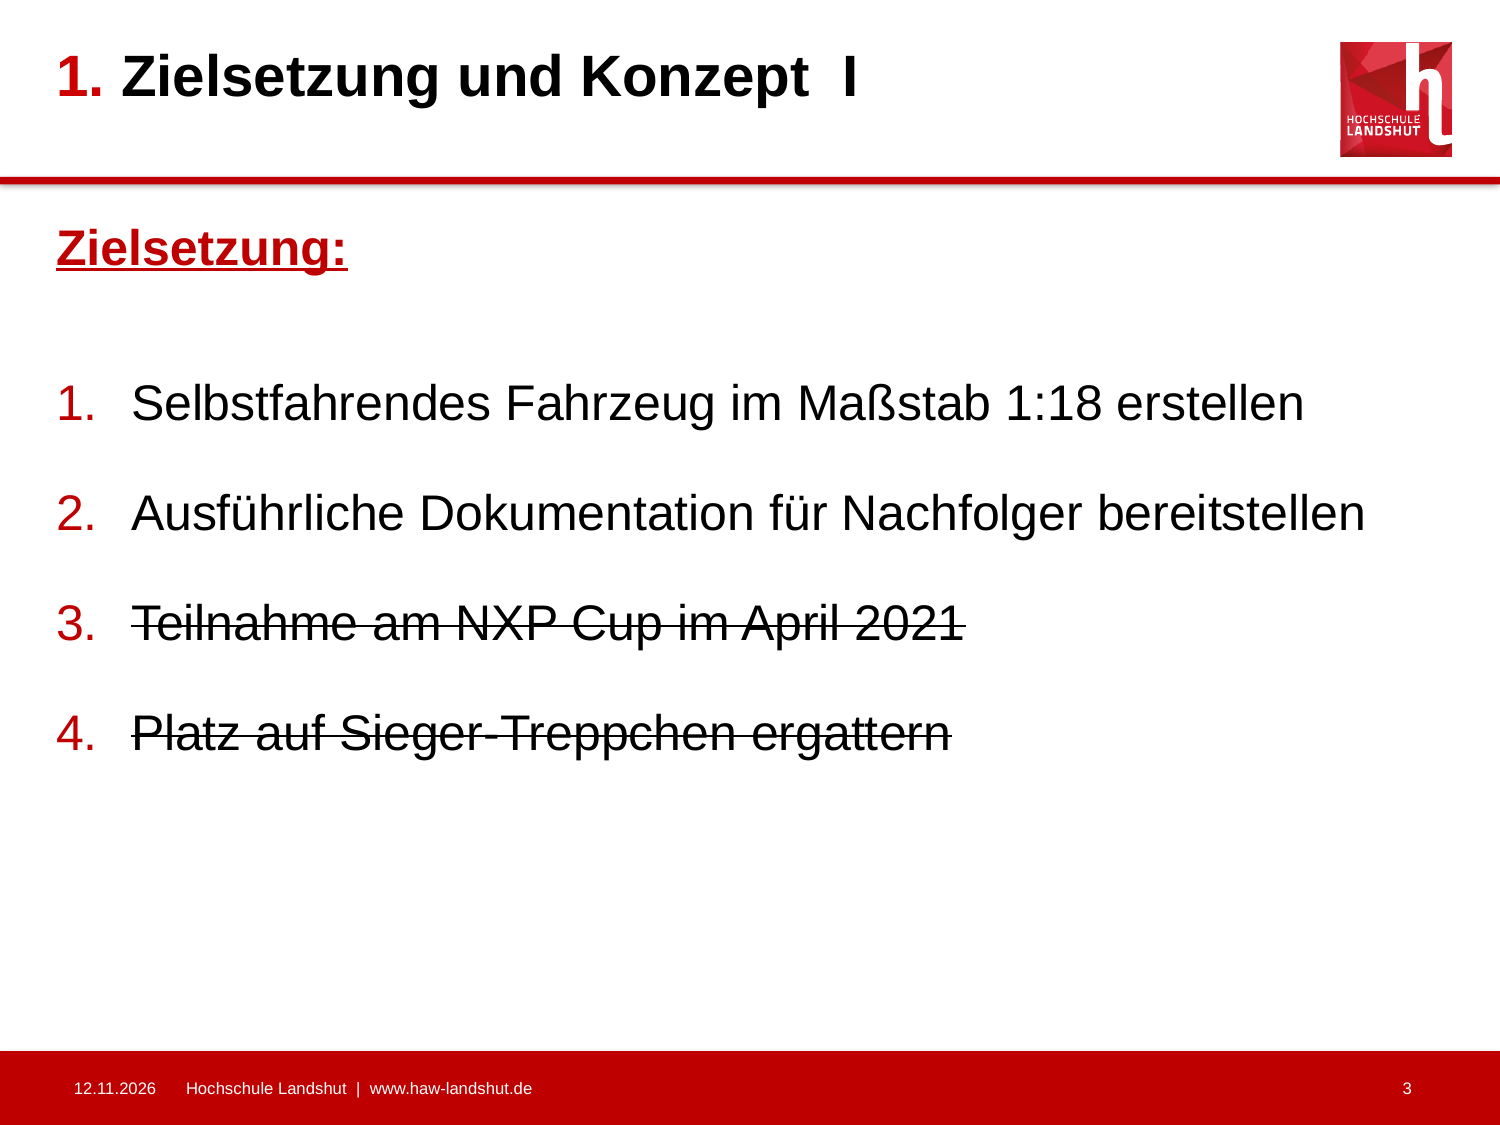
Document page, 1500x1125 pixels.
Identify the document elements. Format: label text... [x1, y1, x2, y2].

title 1. Zielsetzung und Konzept I [41, 30, 1294, 161]
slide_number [41, 1070, 172, 1118]
list Zielsetzung: Selbstfahrendes Fahrzeug im Maßstab 1:18 erstellen Ausführliche Dokumentation für Nachfolger bereitstellen Teilnahme am NXP Cup im April 2021 Platz auf Sieger-Treppchen ergattern [41, 208, 1459, 1010]
footer Hochschule Landshut | www.haw-landshut.de [172, 1070, 951, 1118]
